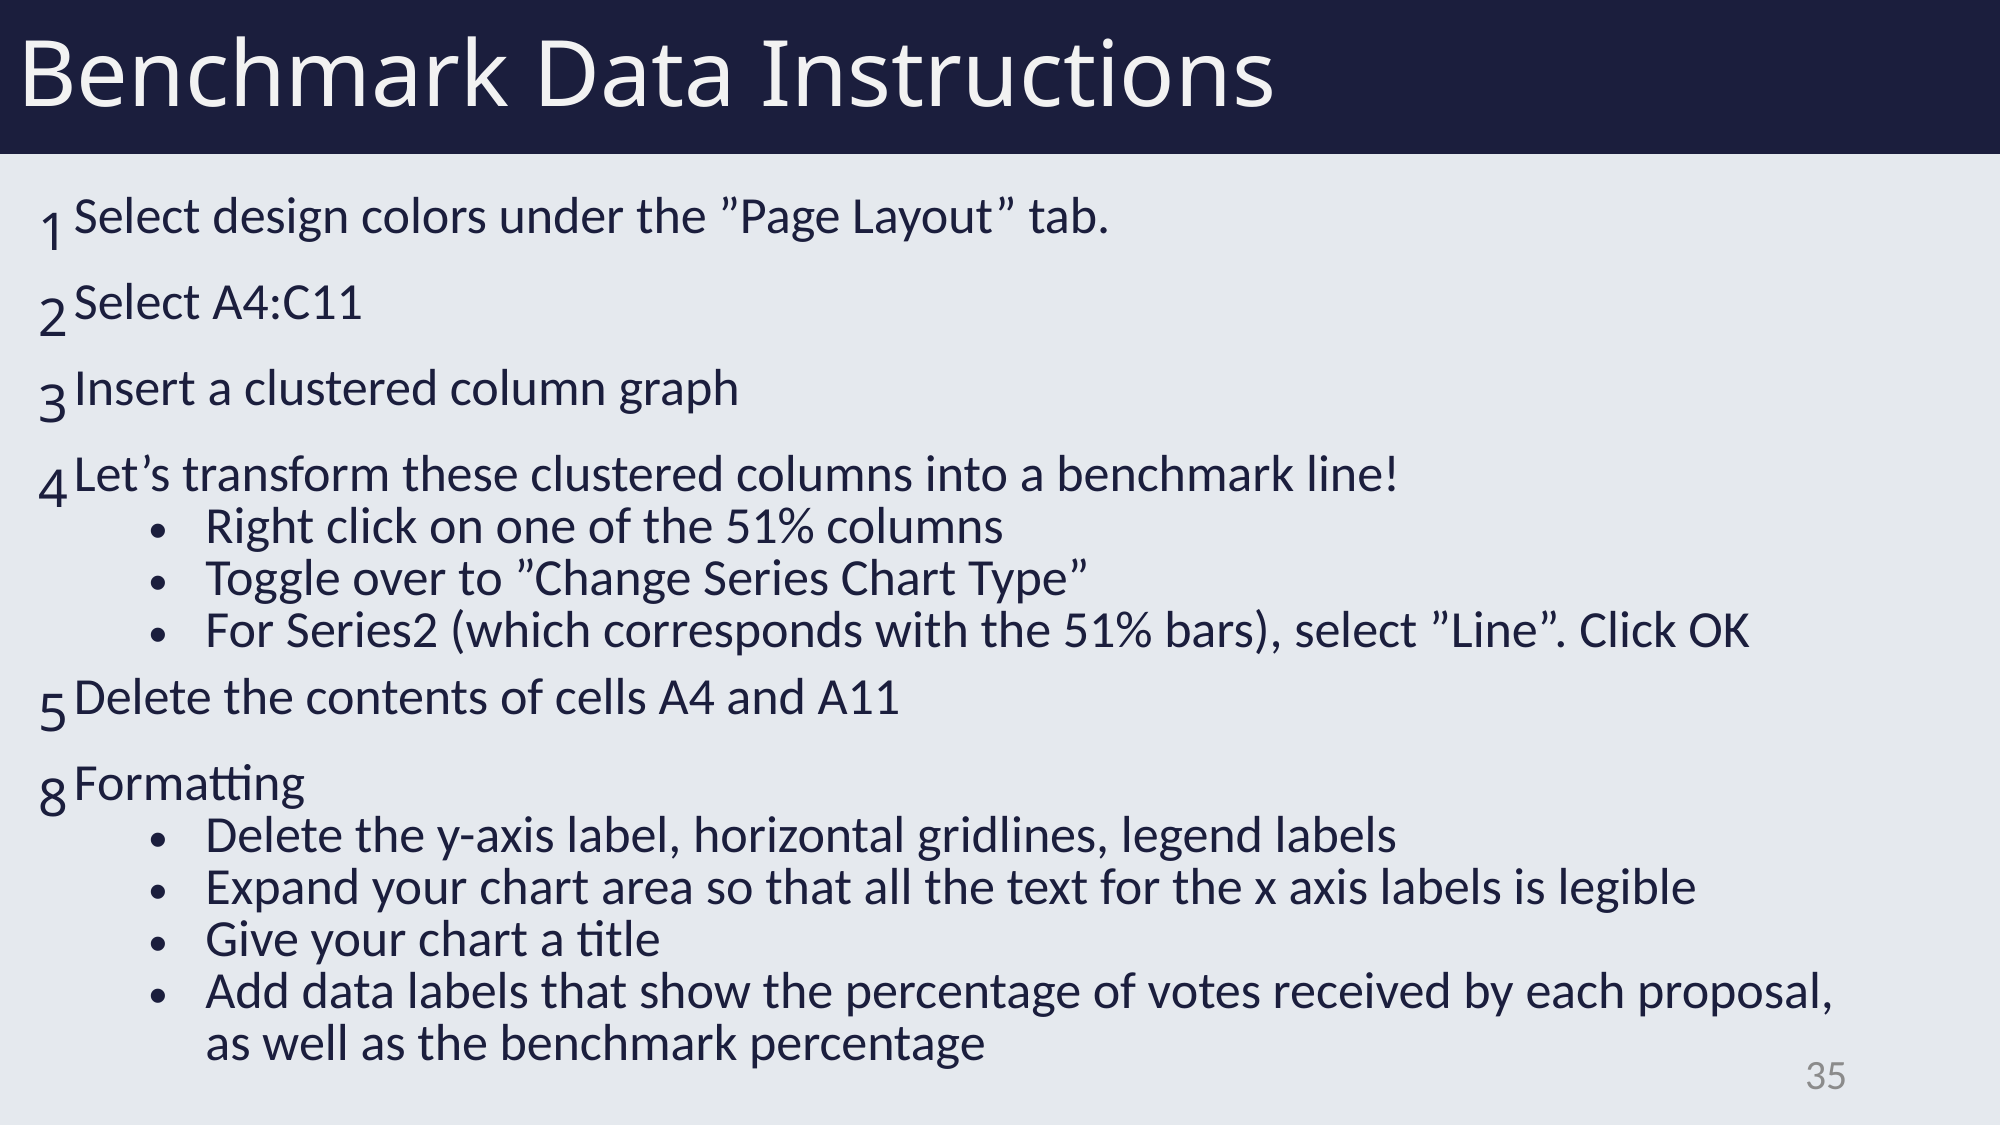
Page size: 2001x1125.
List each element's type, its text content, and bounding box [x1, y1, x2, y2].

table_cell Delete the contents of cells A4 and A11 [59, 668, 1884, 754]
title Benchmark Data Instructions [2, 0, 1728, 186]
table_cell 4 [23, 445, 59, 668]
table_cell 5 [23, 668, 59, 754]
text_box [1728, 0, 2000, 155]
text_box [0, 155, 2000, 1125]
table_cell Formatting Delete the y-axis label, horizontal gridlines, legend labels Expand your chart area so that all the text for the x axis labels is legible Give your chart a title Add data labels that show the percentage of votes received by each proposal, as well as the benchmark percentage [59, 754, 1884, 1081]
table_header Select design colors under the ”Page Layout” tab. [59, 187, 1884, 273]
table_cell 3 [23, 359, 59, 445]
table_cell Let’s transform these clustered columns into a benchmark line! Right click on one of the 51% columns Toggle over to ”Change Series Chart Type” For Series2 (which corresponds with the 51% bars), select ”Line”. Click OK [59, 445, 1884, 668]
table_cell 2 [23, 273, 59, 359]
table_cell Select A4:C11 [59, 273, 1884, 359]
table_header 1 [23, 187, 59, 273]
table_cell 8 [23, 754, 59, 1081]
slide_number 35 [1412, 1042, 1863, 1103]
table_cell Insert a clustered column graph [59, 359, 1884, 445]
